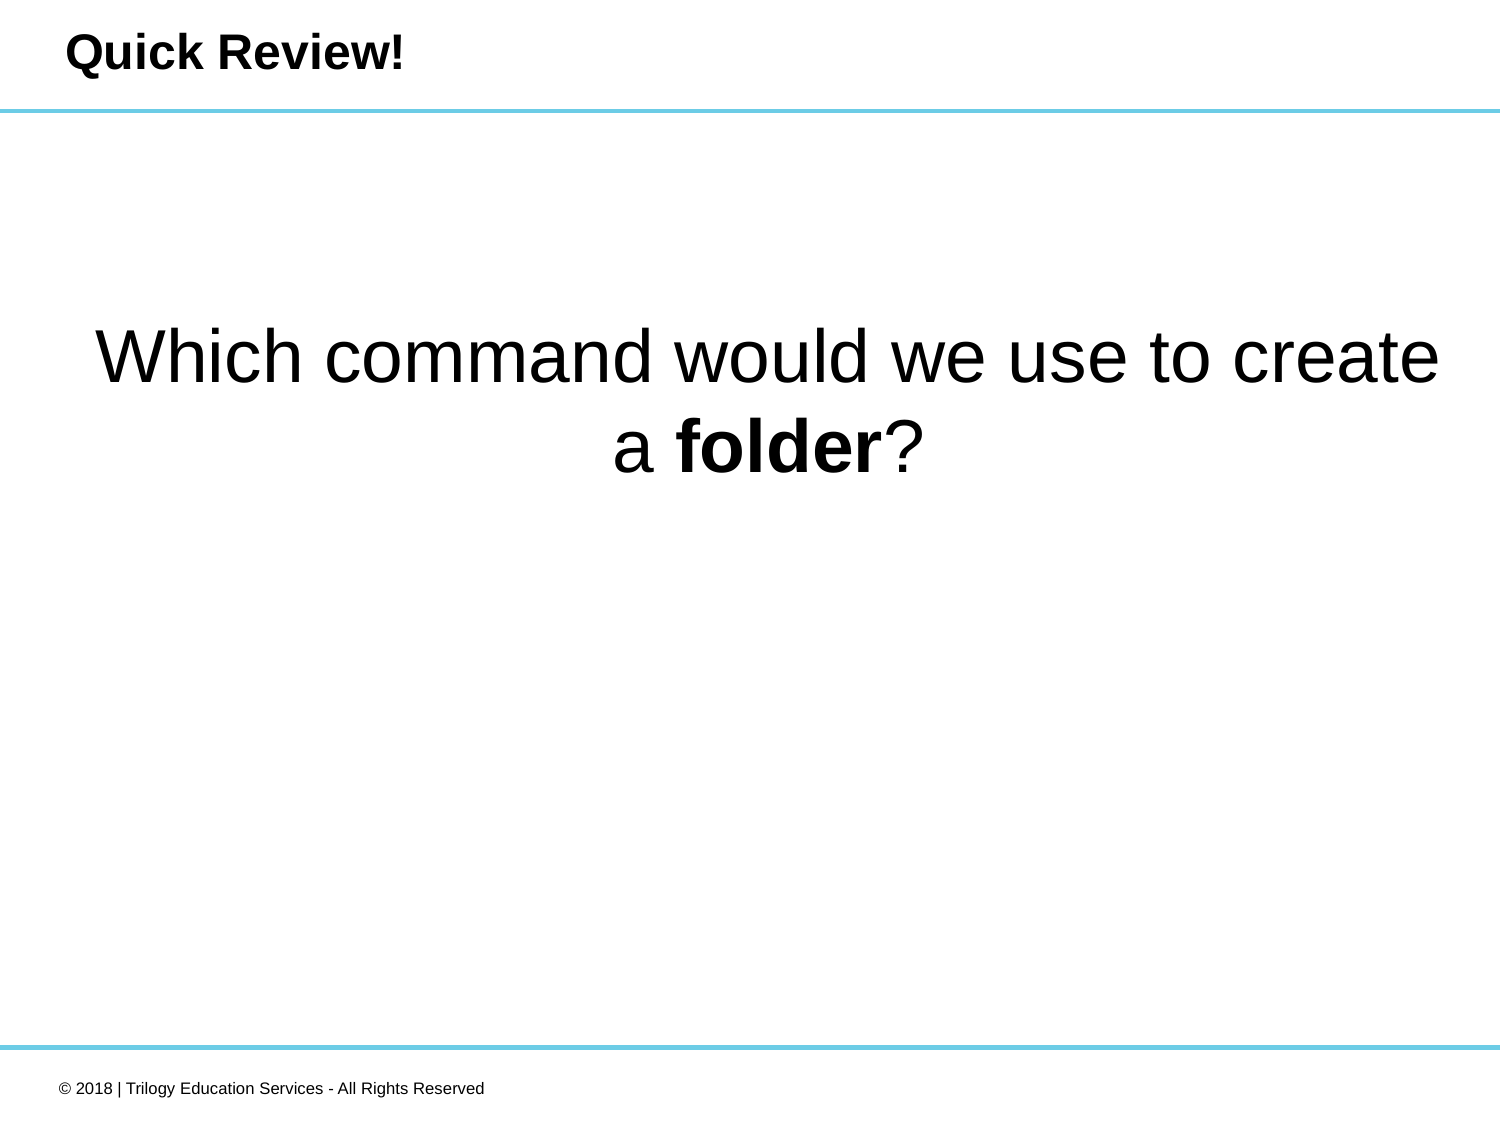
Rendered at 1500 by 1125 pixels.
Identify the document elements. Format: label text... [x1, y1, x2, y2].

text_box Which command would we use to create a folder? [62, 299, 1475, 585]
title Quick Review! [50, 0, 1475, 108]
